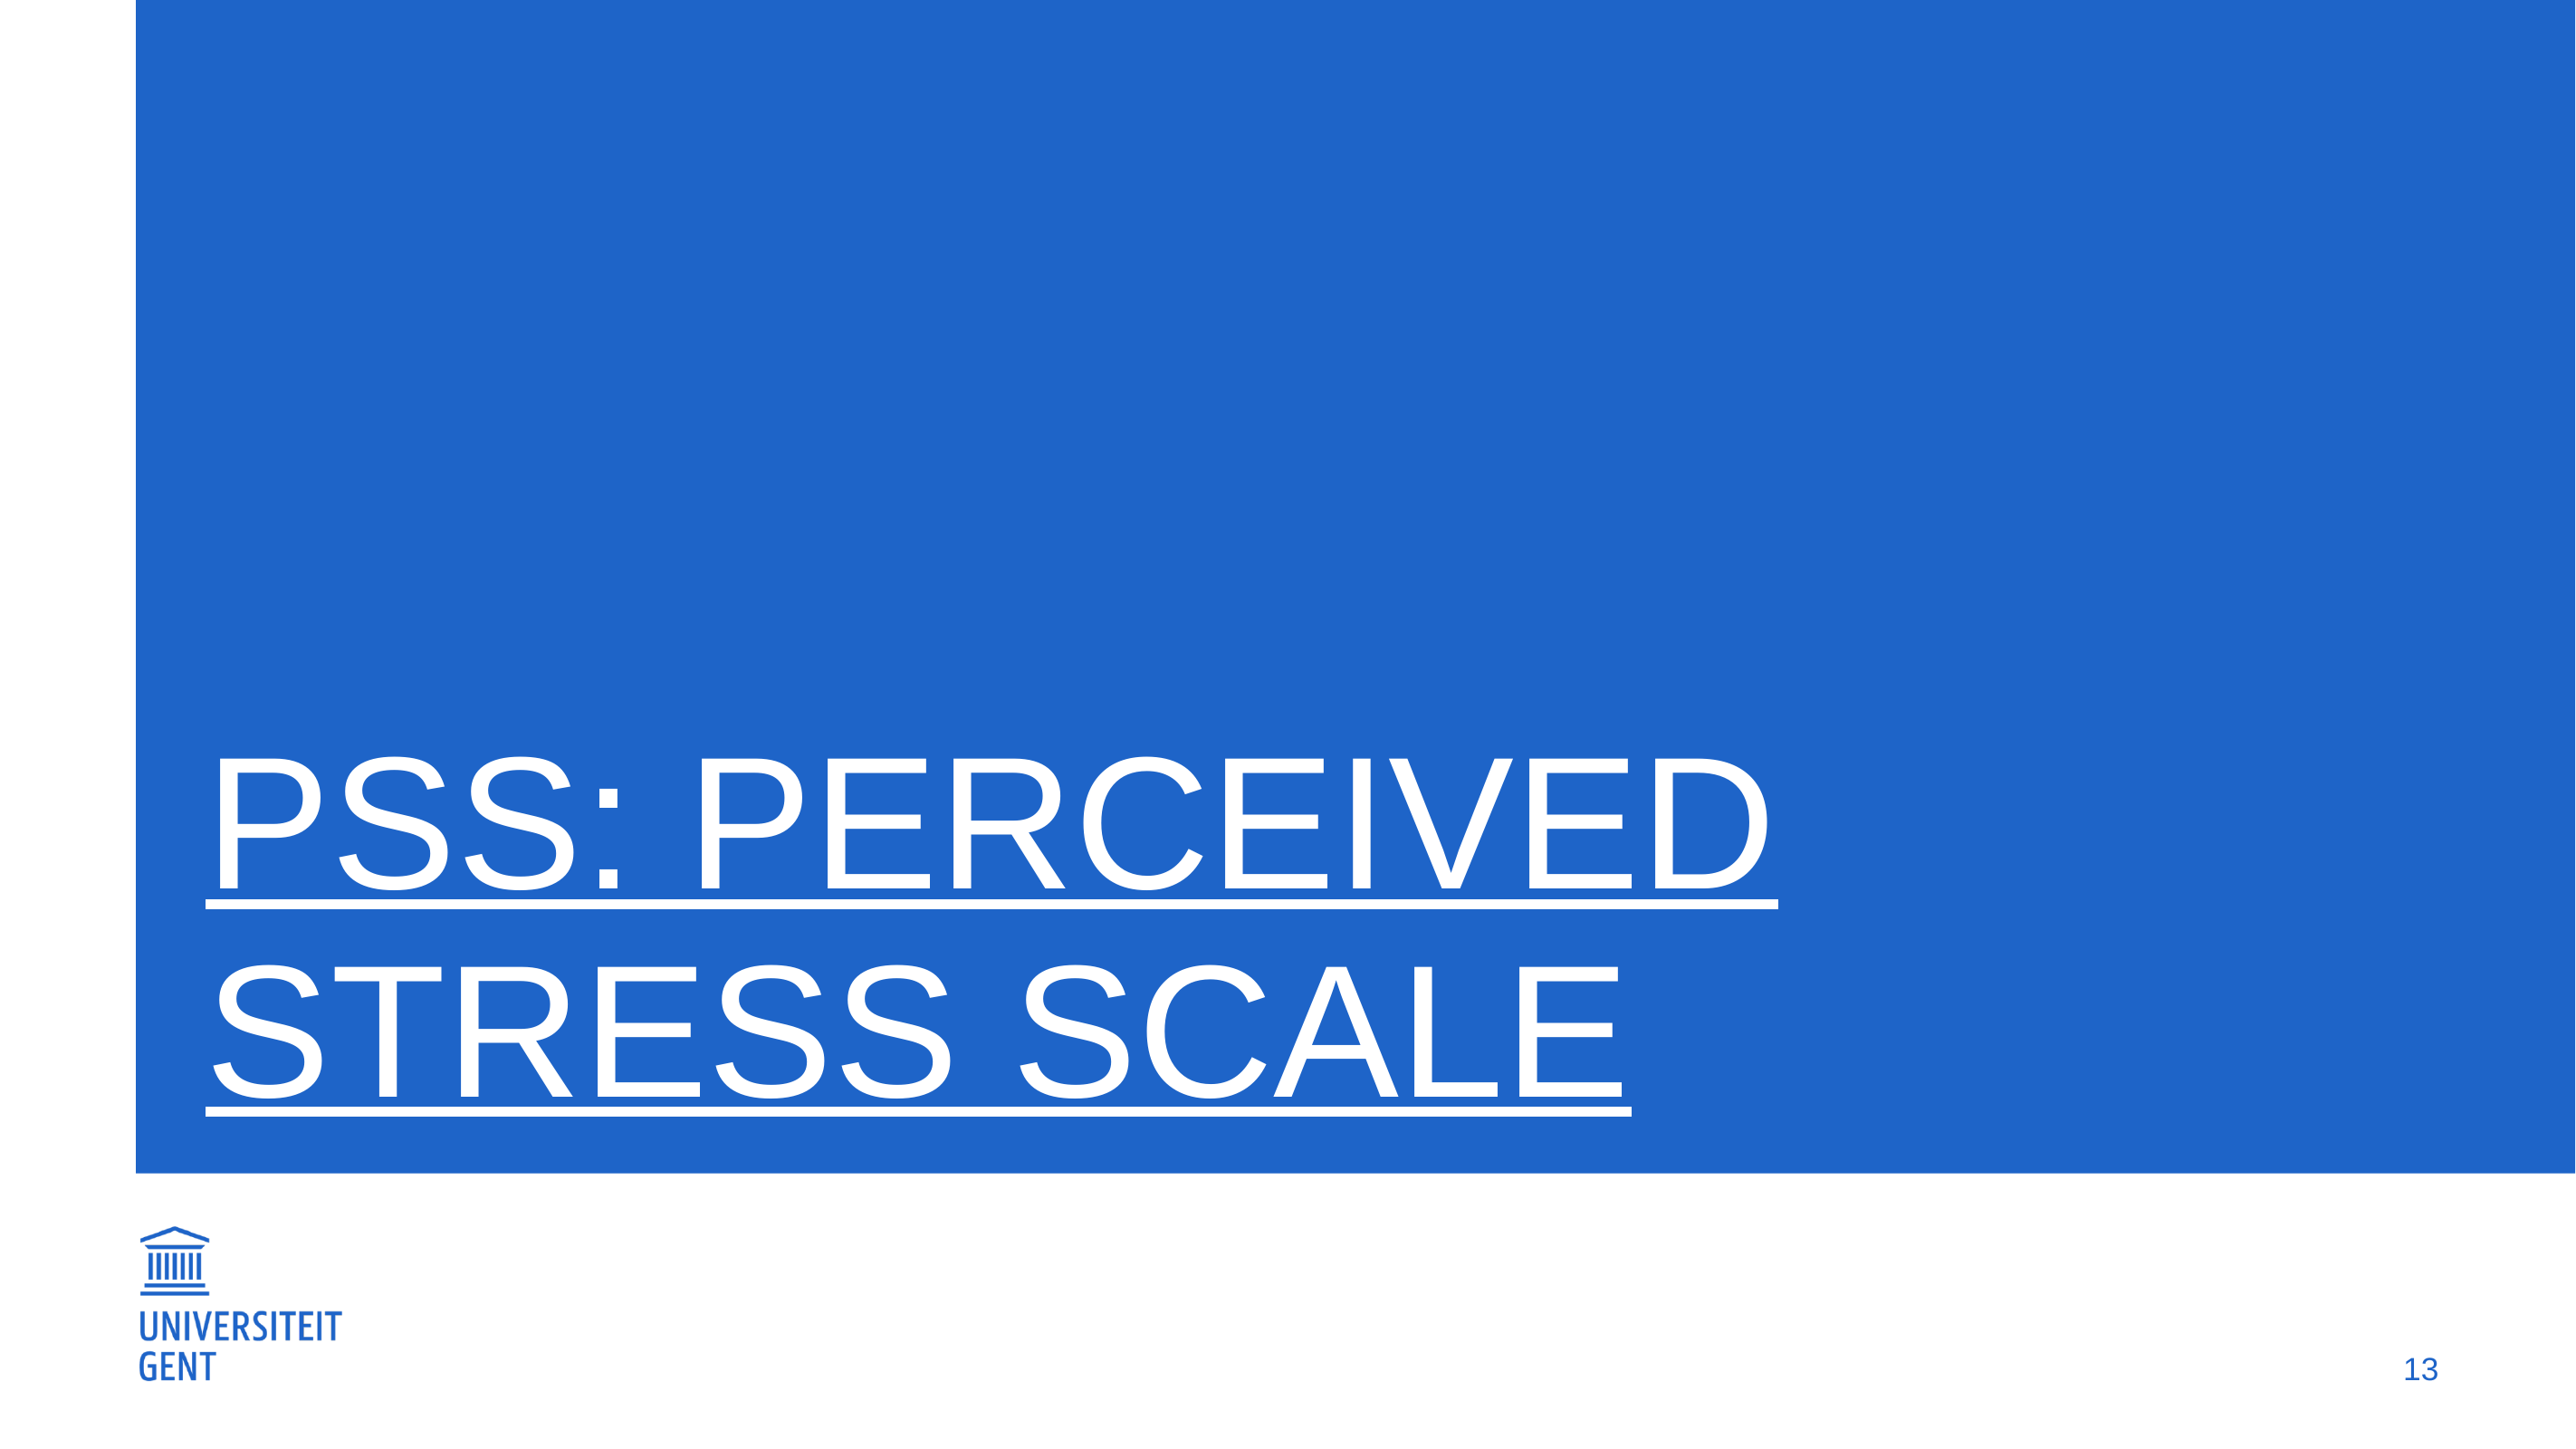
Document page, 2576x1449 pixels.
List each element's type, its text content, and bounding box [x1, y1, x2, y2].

title PSS: Perceived Stress Scale [191, 482, 2447, 1142]
picture [72, 1174, 415, 1449]
slide_number 13 [2315, 1329, 2453, 1407]
